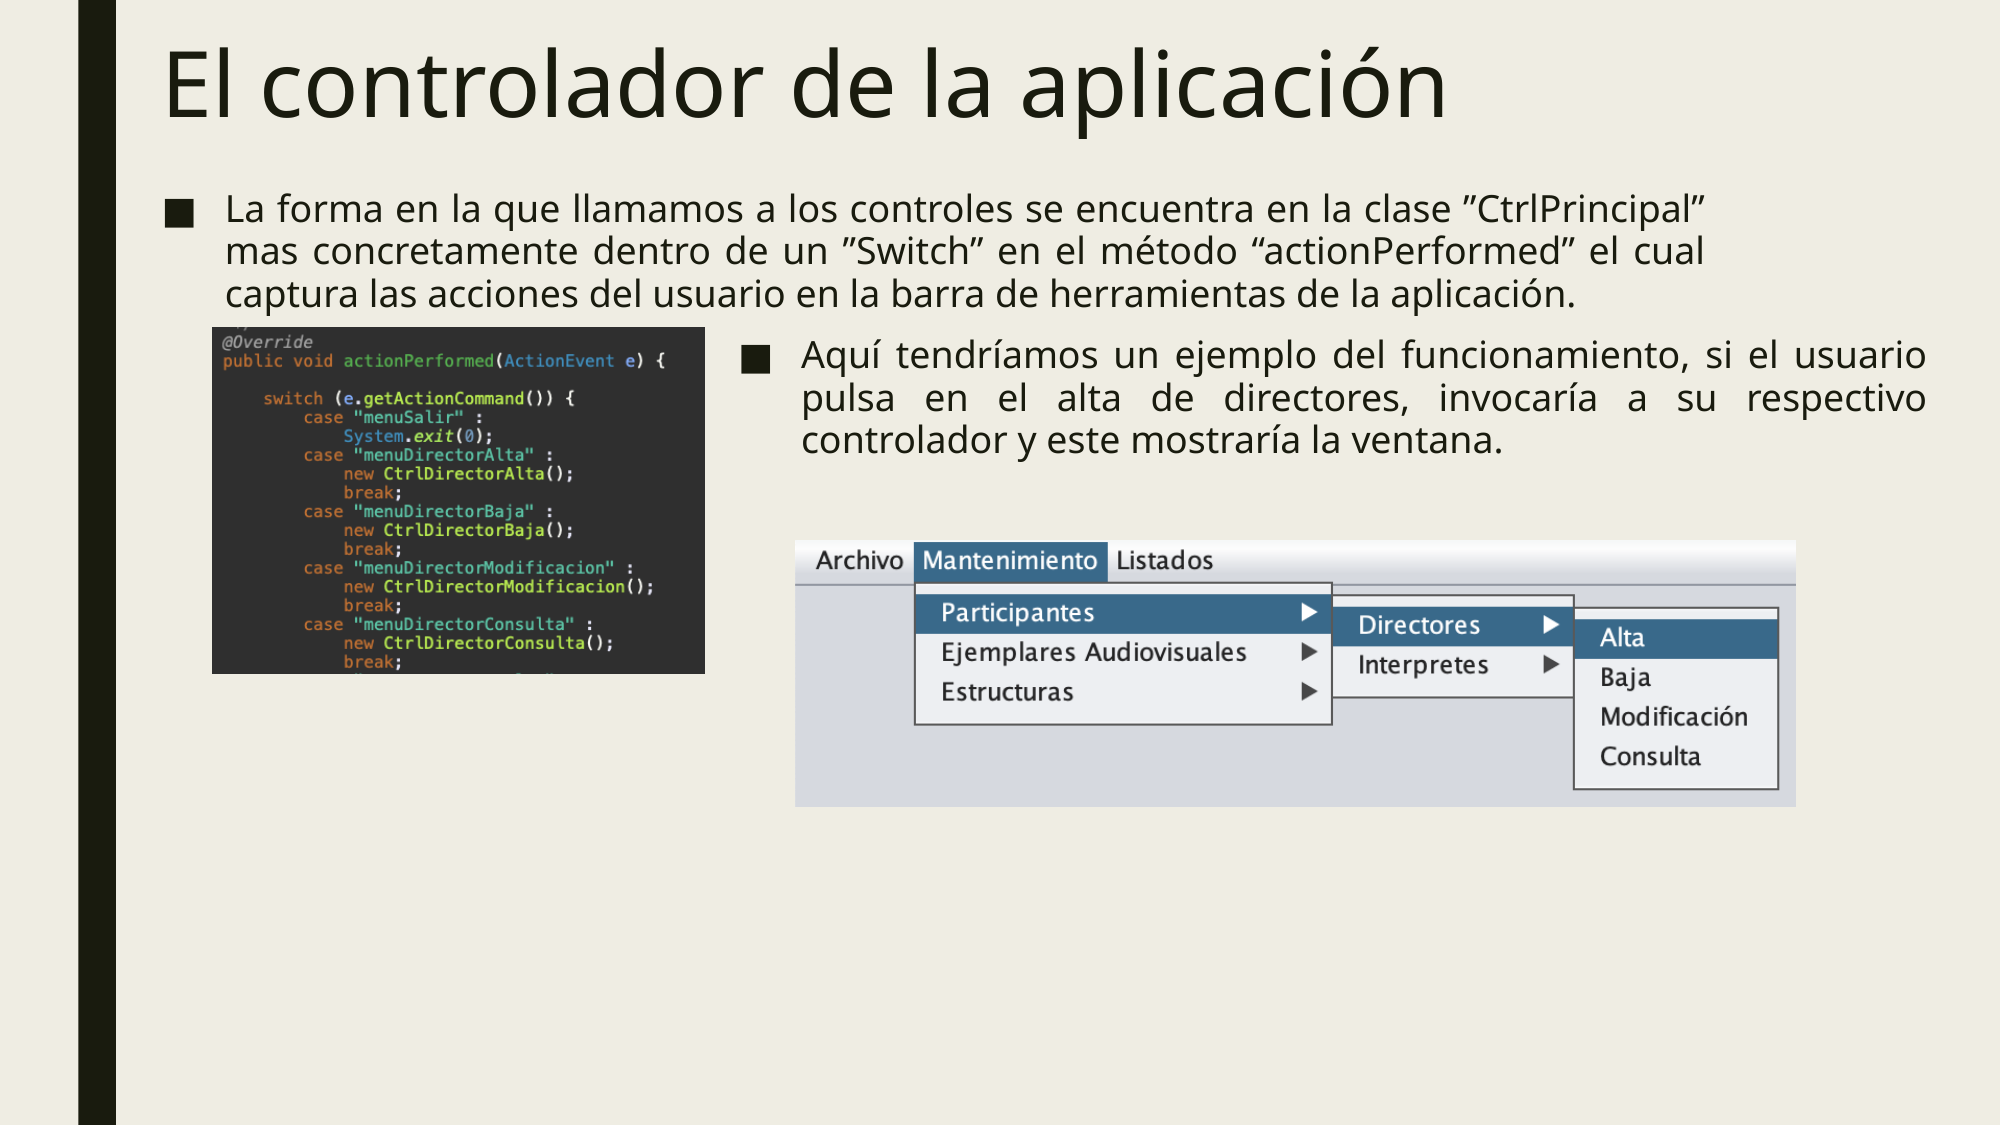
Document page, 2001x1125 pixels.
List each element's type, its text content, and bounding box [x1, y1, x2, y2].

picture [212, 327, 705, 674]
title El controlador de la aplicación [146, 31, 1722, 163]
picture [795, 540, 1796, 807]
text_box Aquí tendríamos un ejemplo del funcionamiento, si el usuario pulsa en el alta de directores, invocaría a su respectivo controlador y este mostraría la ventana. [723, 327, 1944, 674]
list La forma en la que llamamos a los controles se encuentra en la clase ”CtrlPrincipal” mas concretamente dentro de un ”Switch” en el método “actionPerformed” el cual captura las acciones del usuario en la barra de herramientas de la aplicación. [146, 181, 1722, 328]
